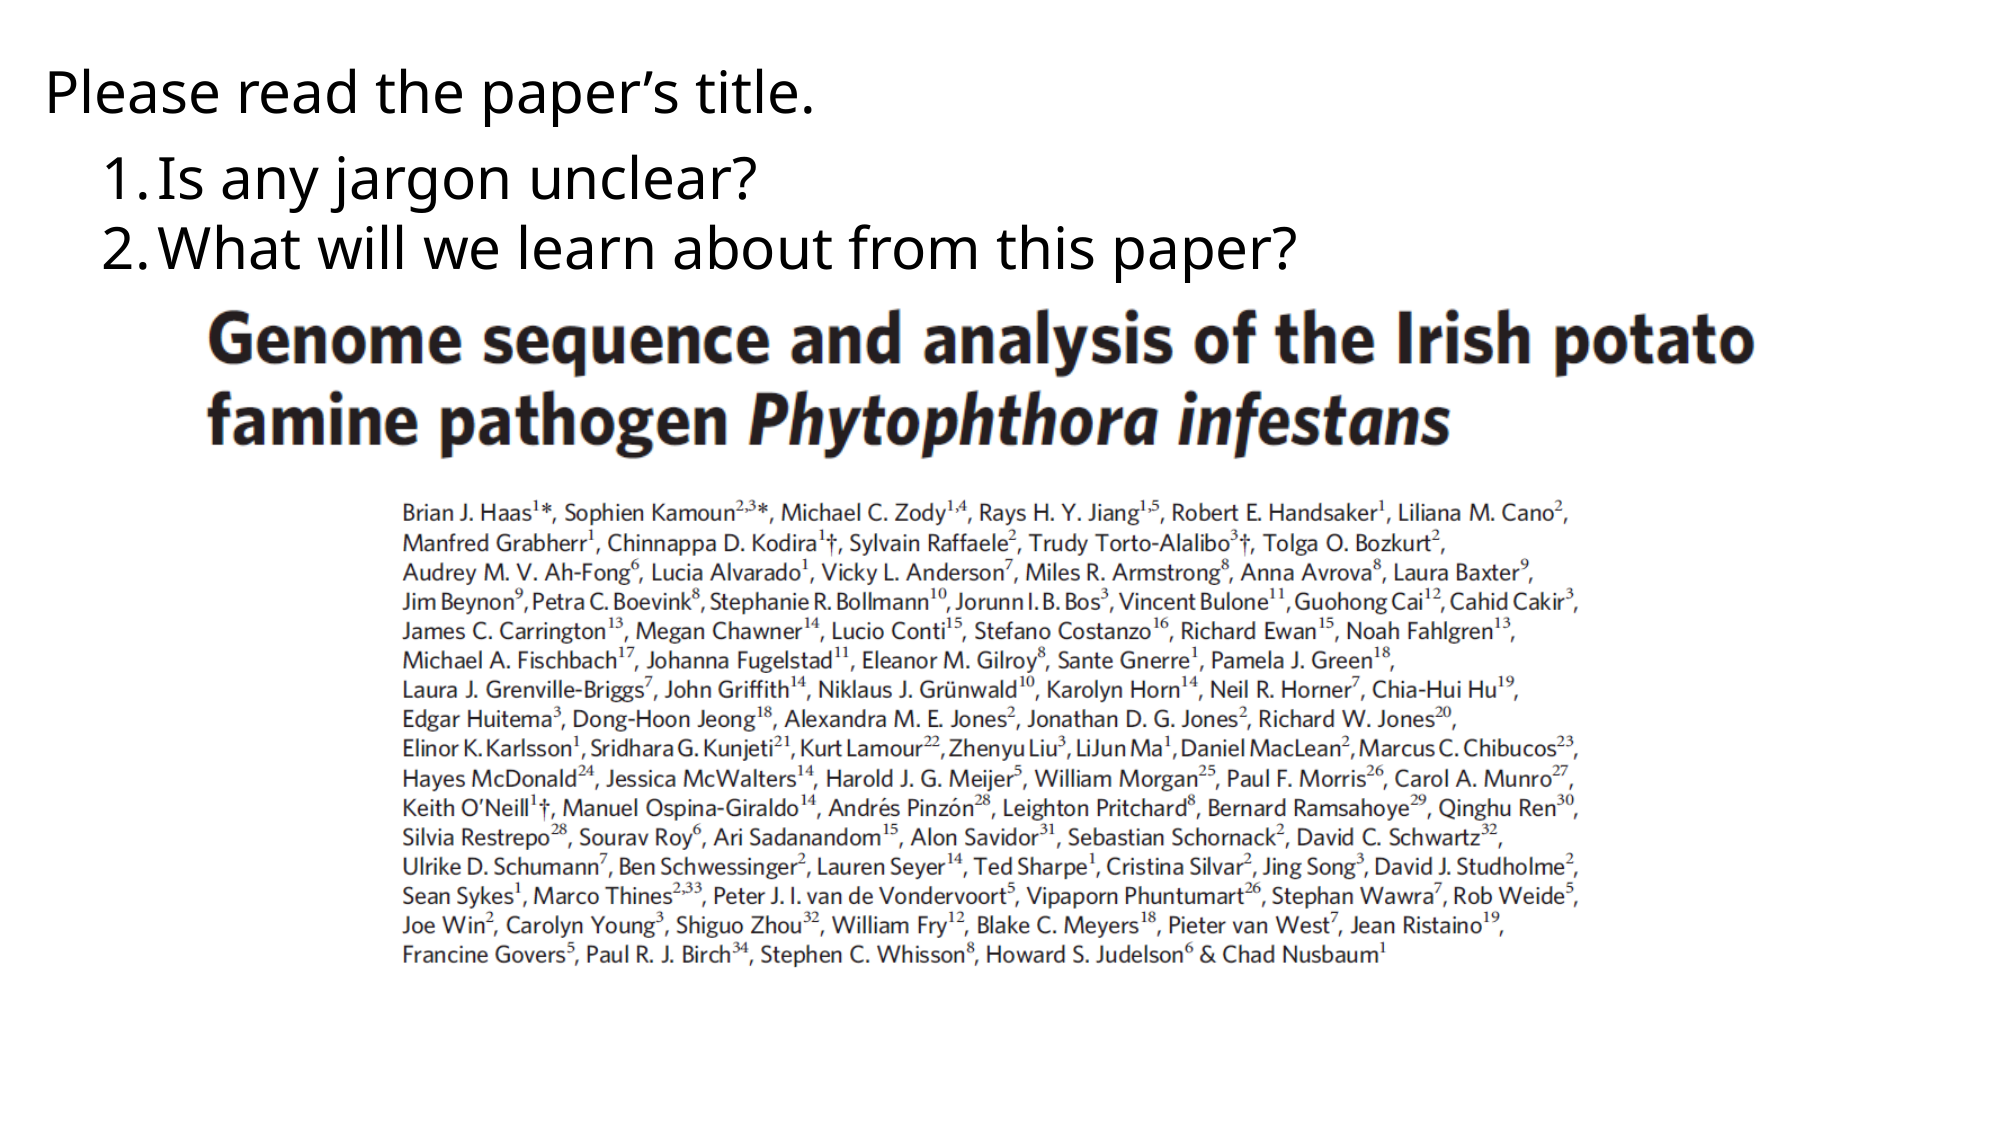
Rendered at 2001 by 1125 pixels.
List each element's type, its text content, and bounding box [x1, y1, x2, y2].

text_box Please read the paper’s title. [29, 47, 847, 133]
text_box Is any jargon unclear? What will we learn about from this paper? [86, 133, 1329, 289]
picture [177, 290, 1823, 467]
picture [384, 487, 1616, 992]
